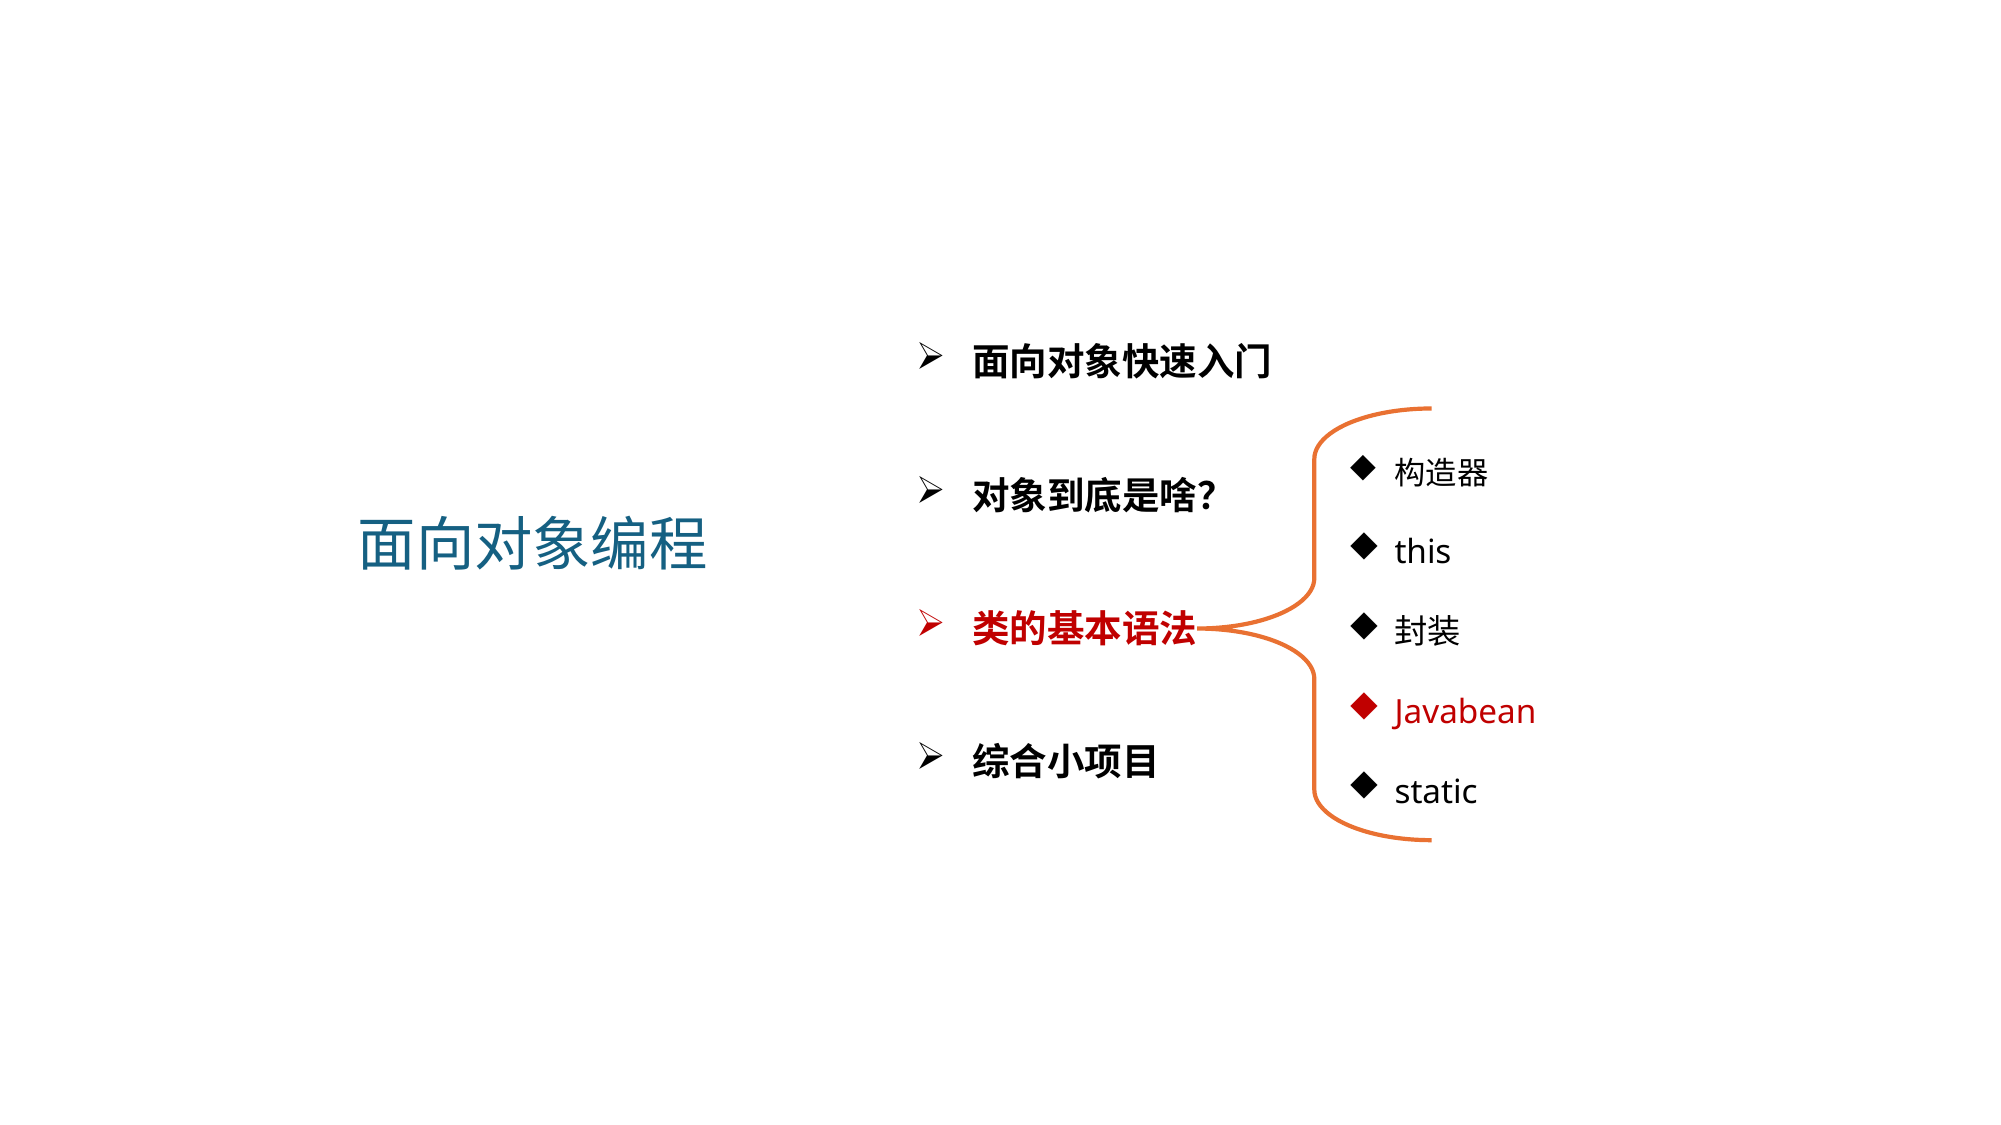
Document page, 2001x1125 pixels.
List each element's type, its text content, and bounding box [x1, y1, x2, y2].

text_box [1197, 429, 1432, 843]
text_box 构造器 this 封装 Javabean static [1332, 408, 1753, 818]
list 面向对象快速入门 对象到底是啥？ 类的基本语法 综合小项目 [901, 267, 1289, 920]
